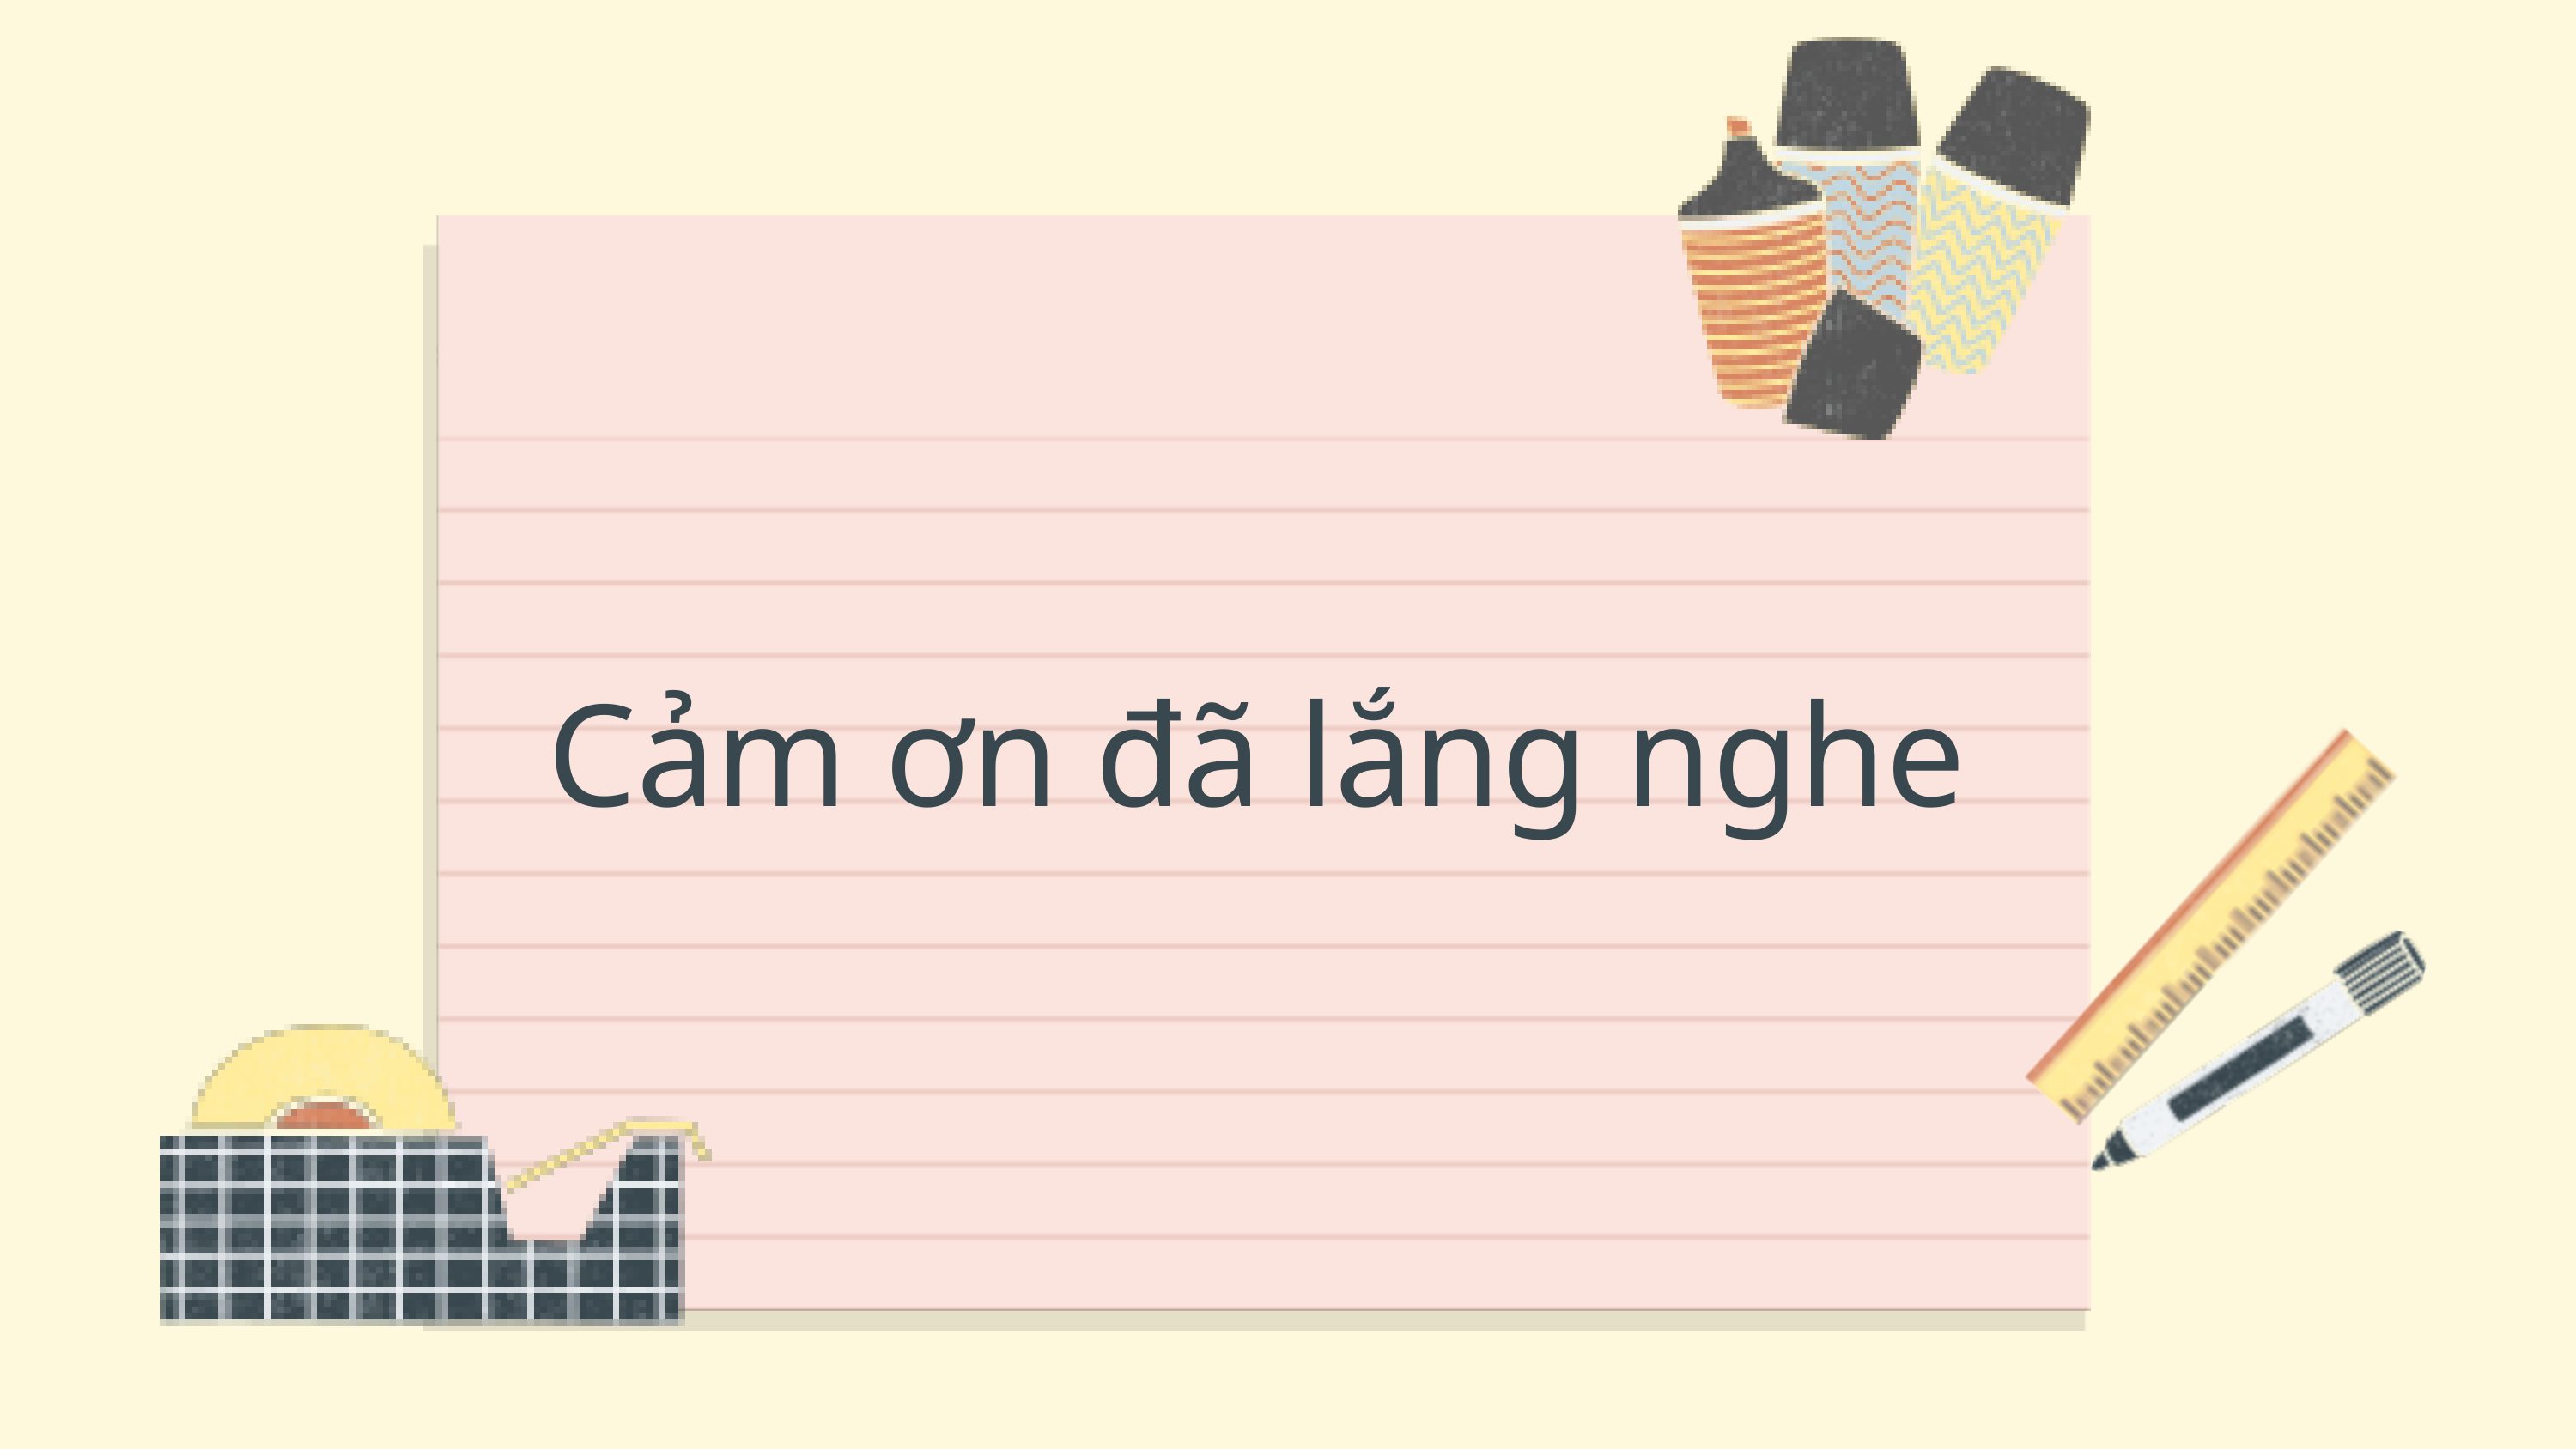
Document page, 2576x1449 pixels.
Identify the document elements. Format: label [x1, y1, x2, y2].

picture [160, 37, 2449, 1331]
